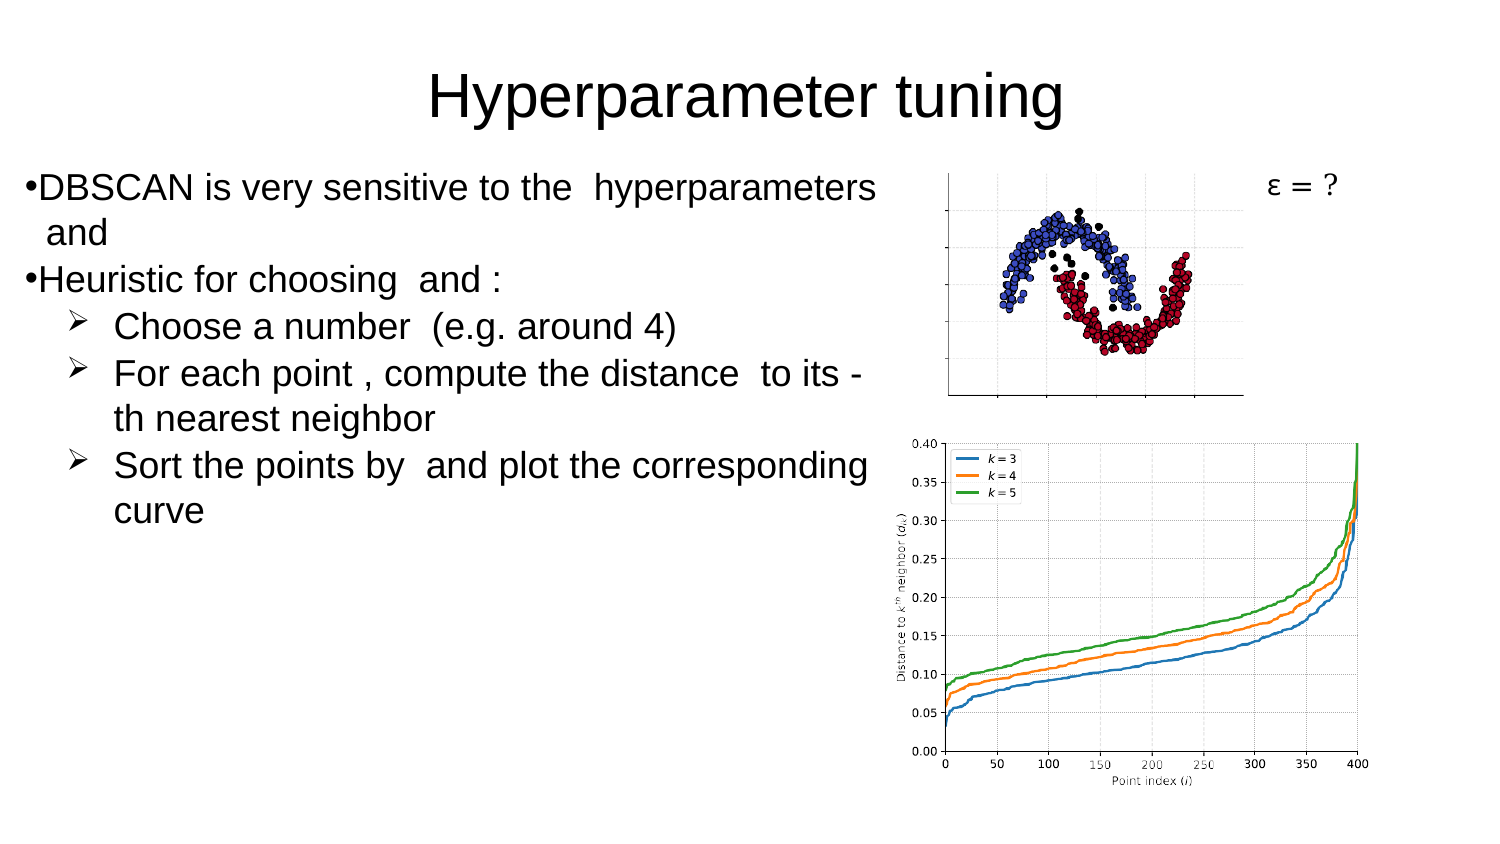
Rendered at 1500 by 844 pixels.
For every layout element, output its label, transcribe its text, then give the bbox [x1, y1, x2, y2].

text_box [988, 471, 996, 480]
text_box [912, 439, 1359, 752]
text_box [1090, 752, 1214, 786]
text_box [1053, 759, 1059, 769]
text_box [988, 454, 996, 463]
text_box [1009, 471, 1016, 480]
text_box [1244, 759, 1251, 769]
text_box [894, 514, 907, 681]
text_box [949, 448, 1022, 505]
text_box [945, 173, 1244, 398]
text_box Hyperparameter tuning [24, 21, 1470, 163]
text_box [1355, 759, 1361, 769]
text_box [1259, 759, 1266, 769]
text_box [1347, 759, 1354, 768]
text_box [988, 487, 996, 497]
text_box [1296, 759, 1302, 769]
text_box [1251, 759, 1258, 769]
